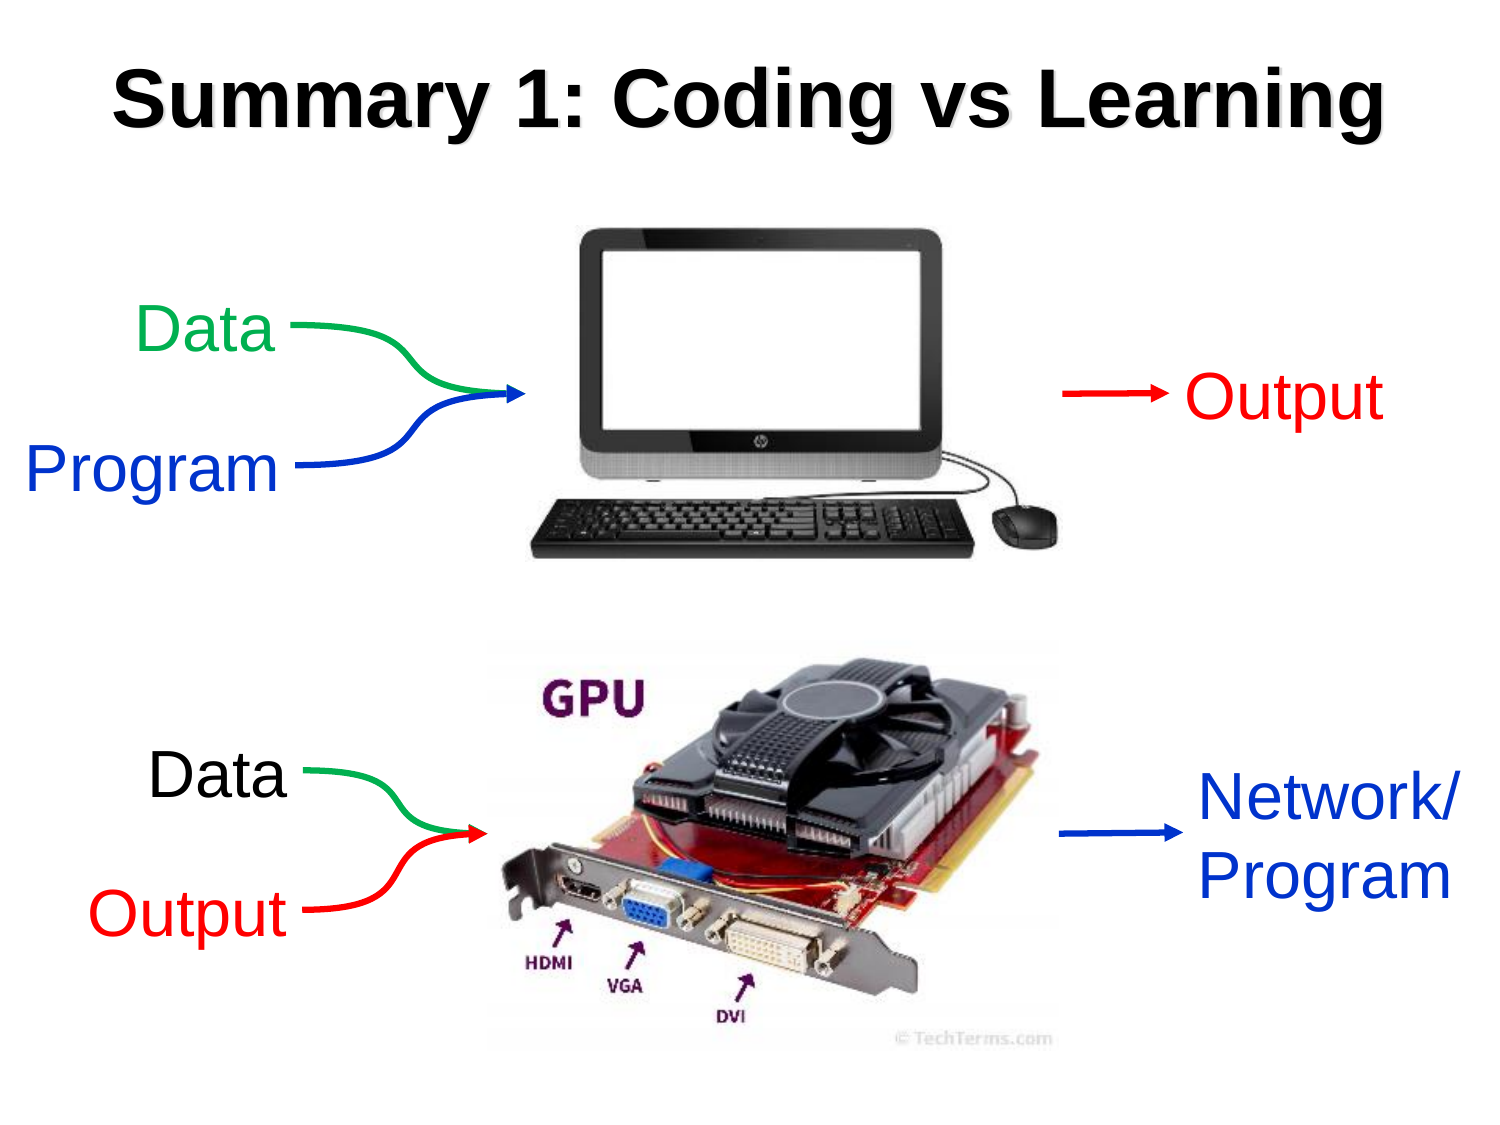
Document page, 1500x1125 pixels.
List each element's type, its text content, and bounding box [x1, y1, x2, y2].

text_box Data [132, 722, 303, 818]
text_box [302, 833, 488, 911]
text_box Network/ Program [1183, 745, 1477, 920]
picture [487, 616, 1060, 1051]
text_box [295, 393, 526, 466]
text_box Program [9, 417, 296, 513]
picture [525, 225, 1063, 563]
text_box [302, 770, 488, 833]
text_box Output [1169, 345, 1400, 441]
title Summary 1: Coding vs Learning [24, 24, 1476, 163]
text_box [290, 324, 526, 394]
text_box Output [72, 862, 303, 958]
text_box Data [120, 277, 291, 373]
